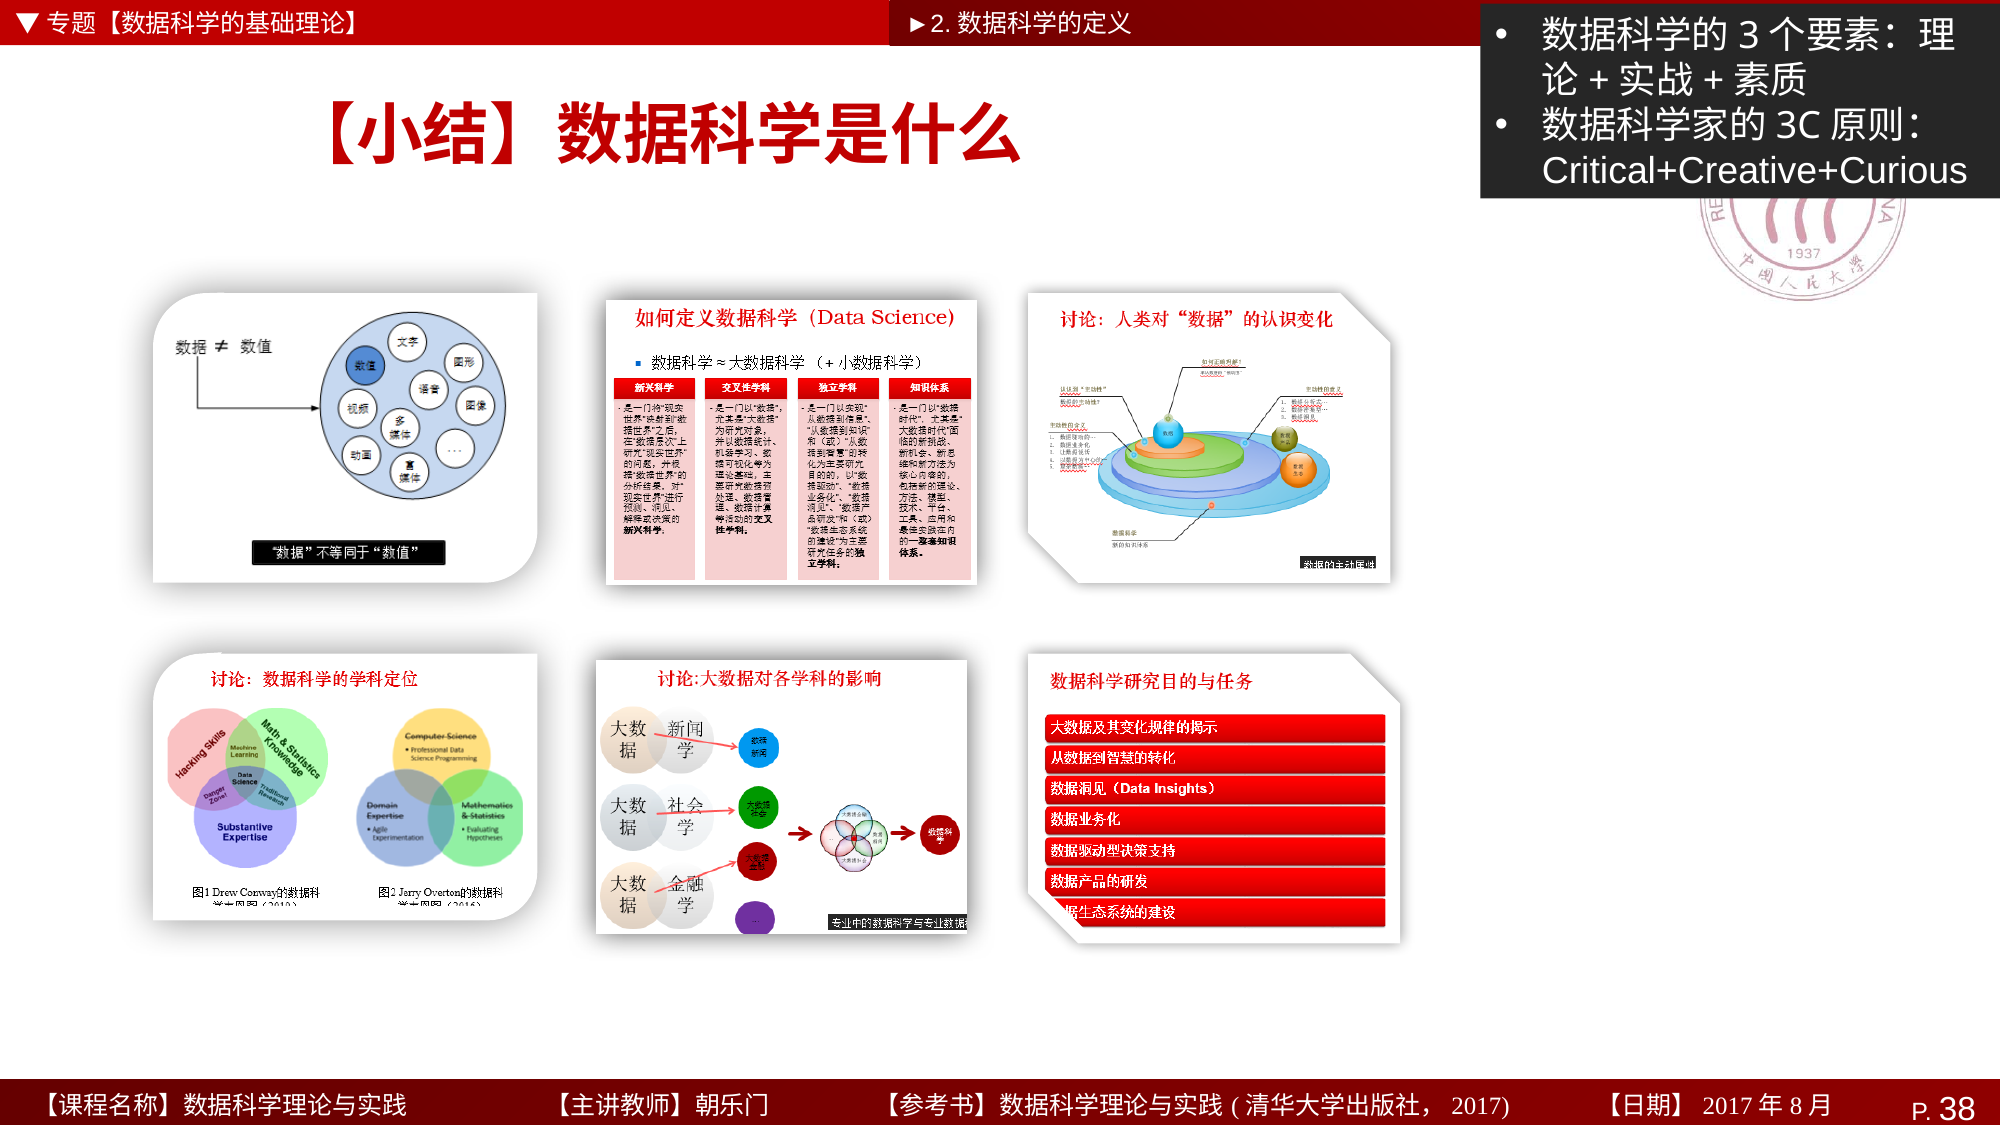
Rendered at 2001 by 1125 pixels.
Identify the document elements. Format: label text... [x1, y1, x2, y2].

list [160, 300, 531, 576]
picture [596, 660, 967, 934]
picture [1035, 300, 1384, 576]
list ►2.数据科学的定义 [890, 0, 1249, 43]
picture [160, 660, 531, 914]
picture [1696, 199, 1910, 304]
title 【小结】数据科学是什么 [64, 64, 1249, 200]
picture [1035, 660, 1393, 937]
list ▼专题【数据科学的基础理论】 [0, 0, 725, 43]
picture [606, 300, 977, 585]
text_box 数据科学的3个要素：理论+实战+素质 数据科学家的3C原则：Critical+Creative+Curious [1480, 3, 2000, 199]
